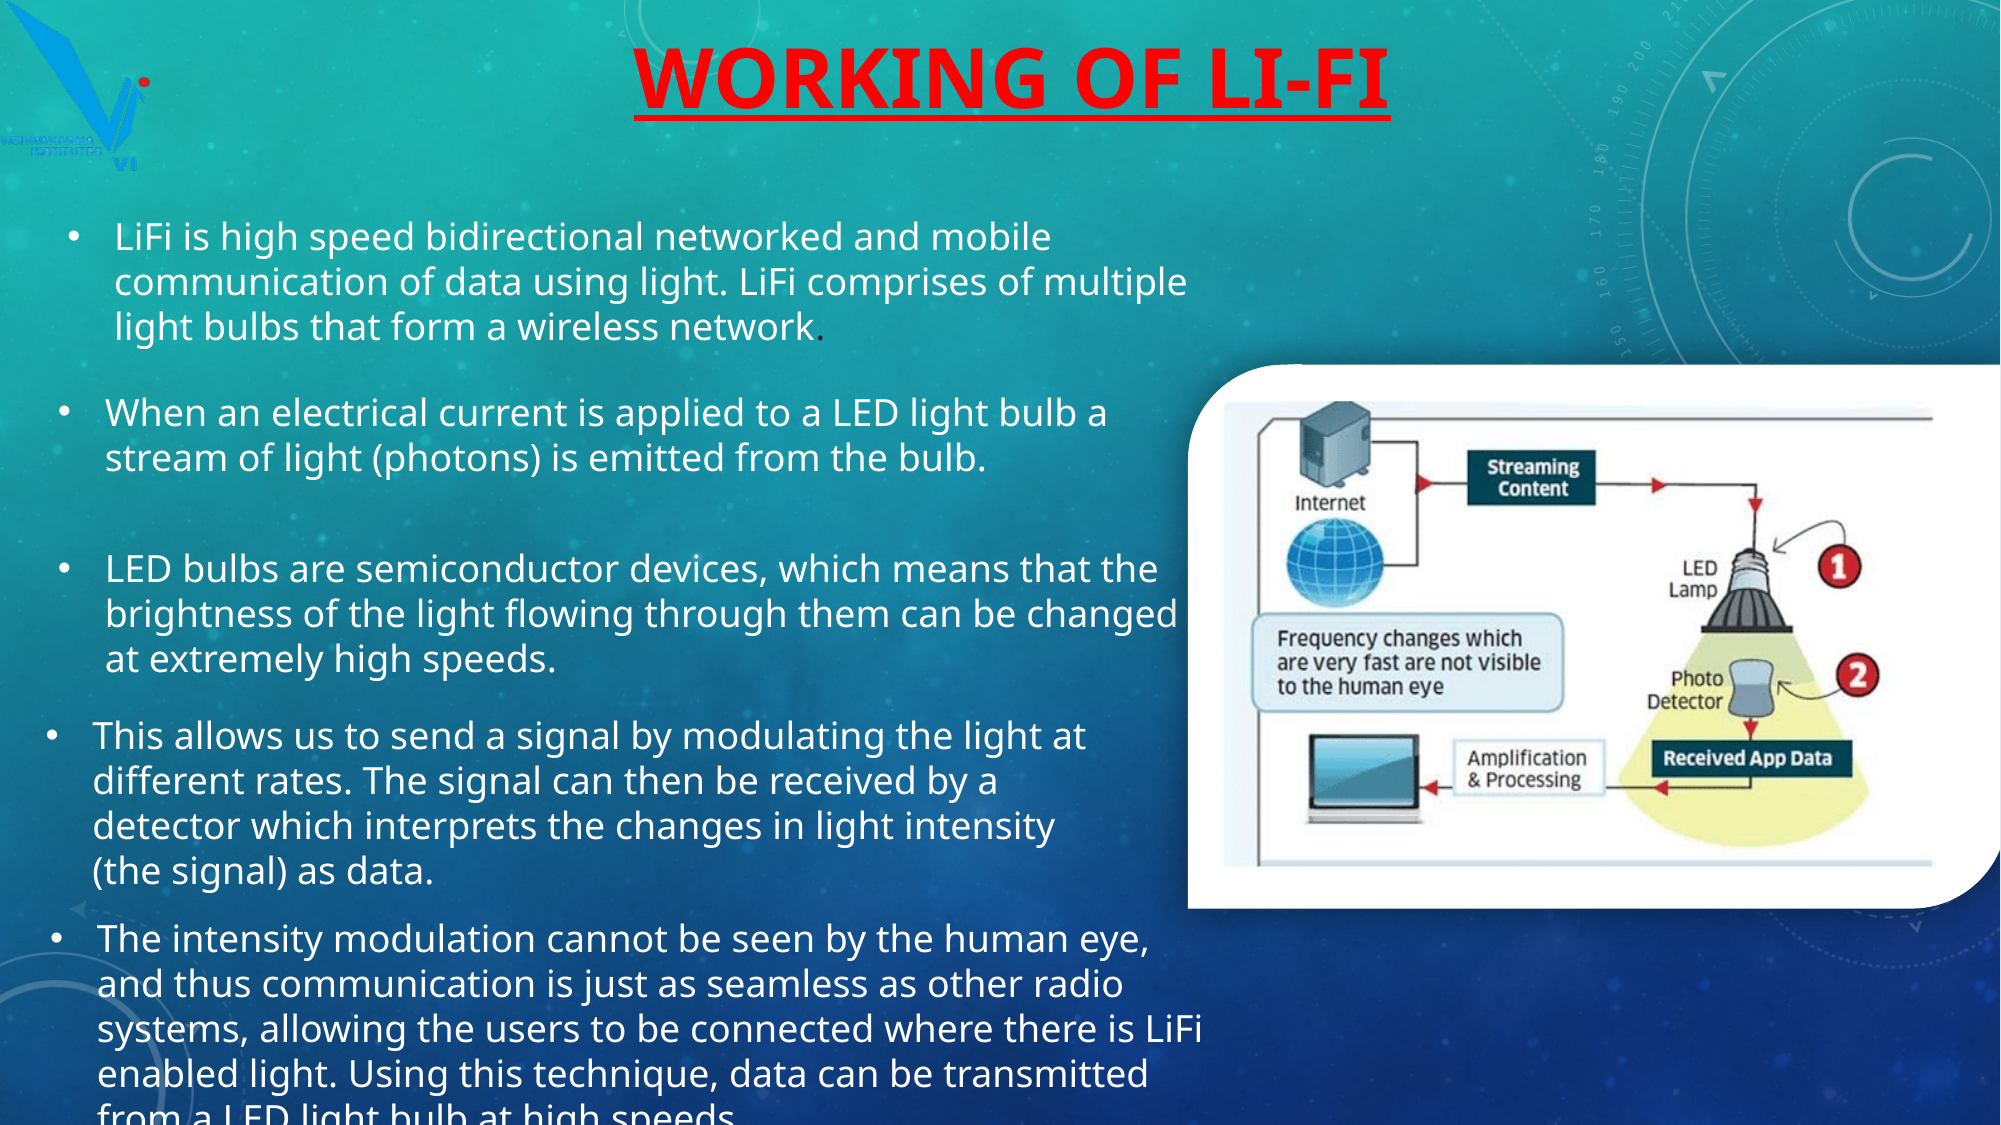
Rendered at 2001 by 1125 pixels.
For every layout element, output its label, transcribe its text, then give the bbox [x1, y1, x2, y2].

picture [0, 0, 2001, 1125]
text_box This allows us to send a signal by modulating the light at different rates. The signal can then be received by a detector which interprets the changes in light intensity (the signal) as data. [30, 704, 1129, 900]
text_box LiFi is high speed bidirectional networked and mobile communication of data using light. LiFi comprises of multiple light bulbs that form a wireless network. [52, 205, 1259, 356]
text_box WORKING OF LI-FI [619, 18, 1619, 133]
text_box The intensity modulation cannot be seen by the human eye, and thus communication is just as seamless as other radio systems, allowing the users to be connected where there is LiFi enabled light. Using this technique, data can be transmitted from a LED light bulb at high speeds [35, 907, 1242, 1125]
text_box When an electrical current is applied to a LED light bulb a stream of light (photons) is emitted from the bulb. [43, 381, 1177, 486]
text_box LED bulbs are semiconductor devices, which means that the brightness of the light flowing through them can be changed at extremely high speeds. [43, 537, 1161, 688]
